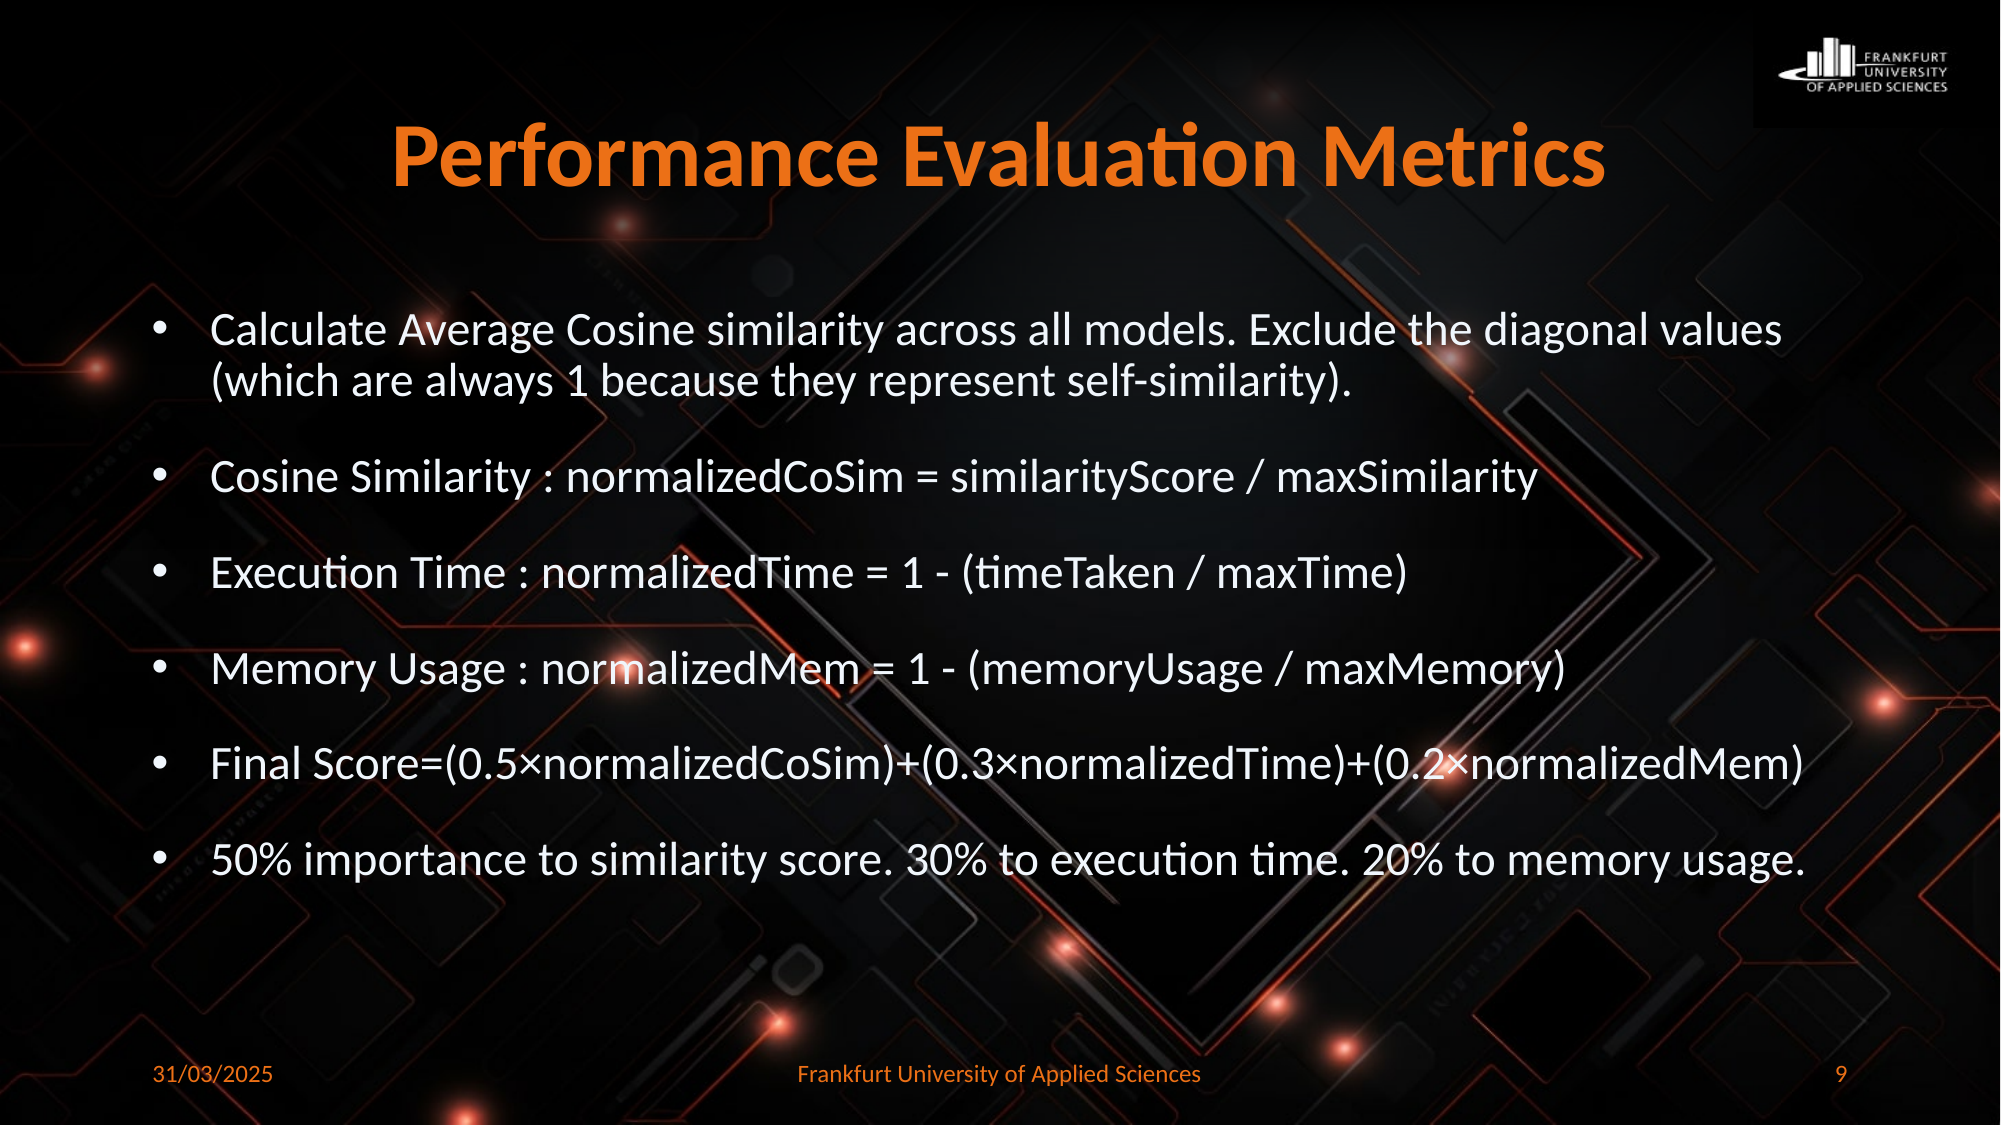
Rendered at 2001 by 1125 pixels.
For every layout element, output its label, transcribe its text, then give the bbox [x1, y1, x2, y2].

slide_number 9 [1412, 1042, 1863, 1103]
title Performance Evaluation Metrics [137, 67, 1863, 194]
list Calculate Average Cosine similarity across all models. Exclude the diagonal values (which are always 1 because they represent self-similarity). Cosine Similarity : normalizedCoSim = similarityScore / maxSimilarity Execution Time : normalizedTime = 1 - (timeTaken / maxTime) Memory Usage : normalizedMem = 1 - (memoryUsage / maxMemory) Final Score=(0.5×normalizedCoSim)+(0.3×normalizedTime)+(0.2×normalizedMem) 50% importance to similarity score. 30% to execution time. 20% to memory usage. [136, 194, 1863, 982]
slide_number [137, 1042, 588, 1103]
footer Frankfurt University of Applied Sciences [662, 1042, 1338, 1103]
picture [0, 0, 2001, 1125]
